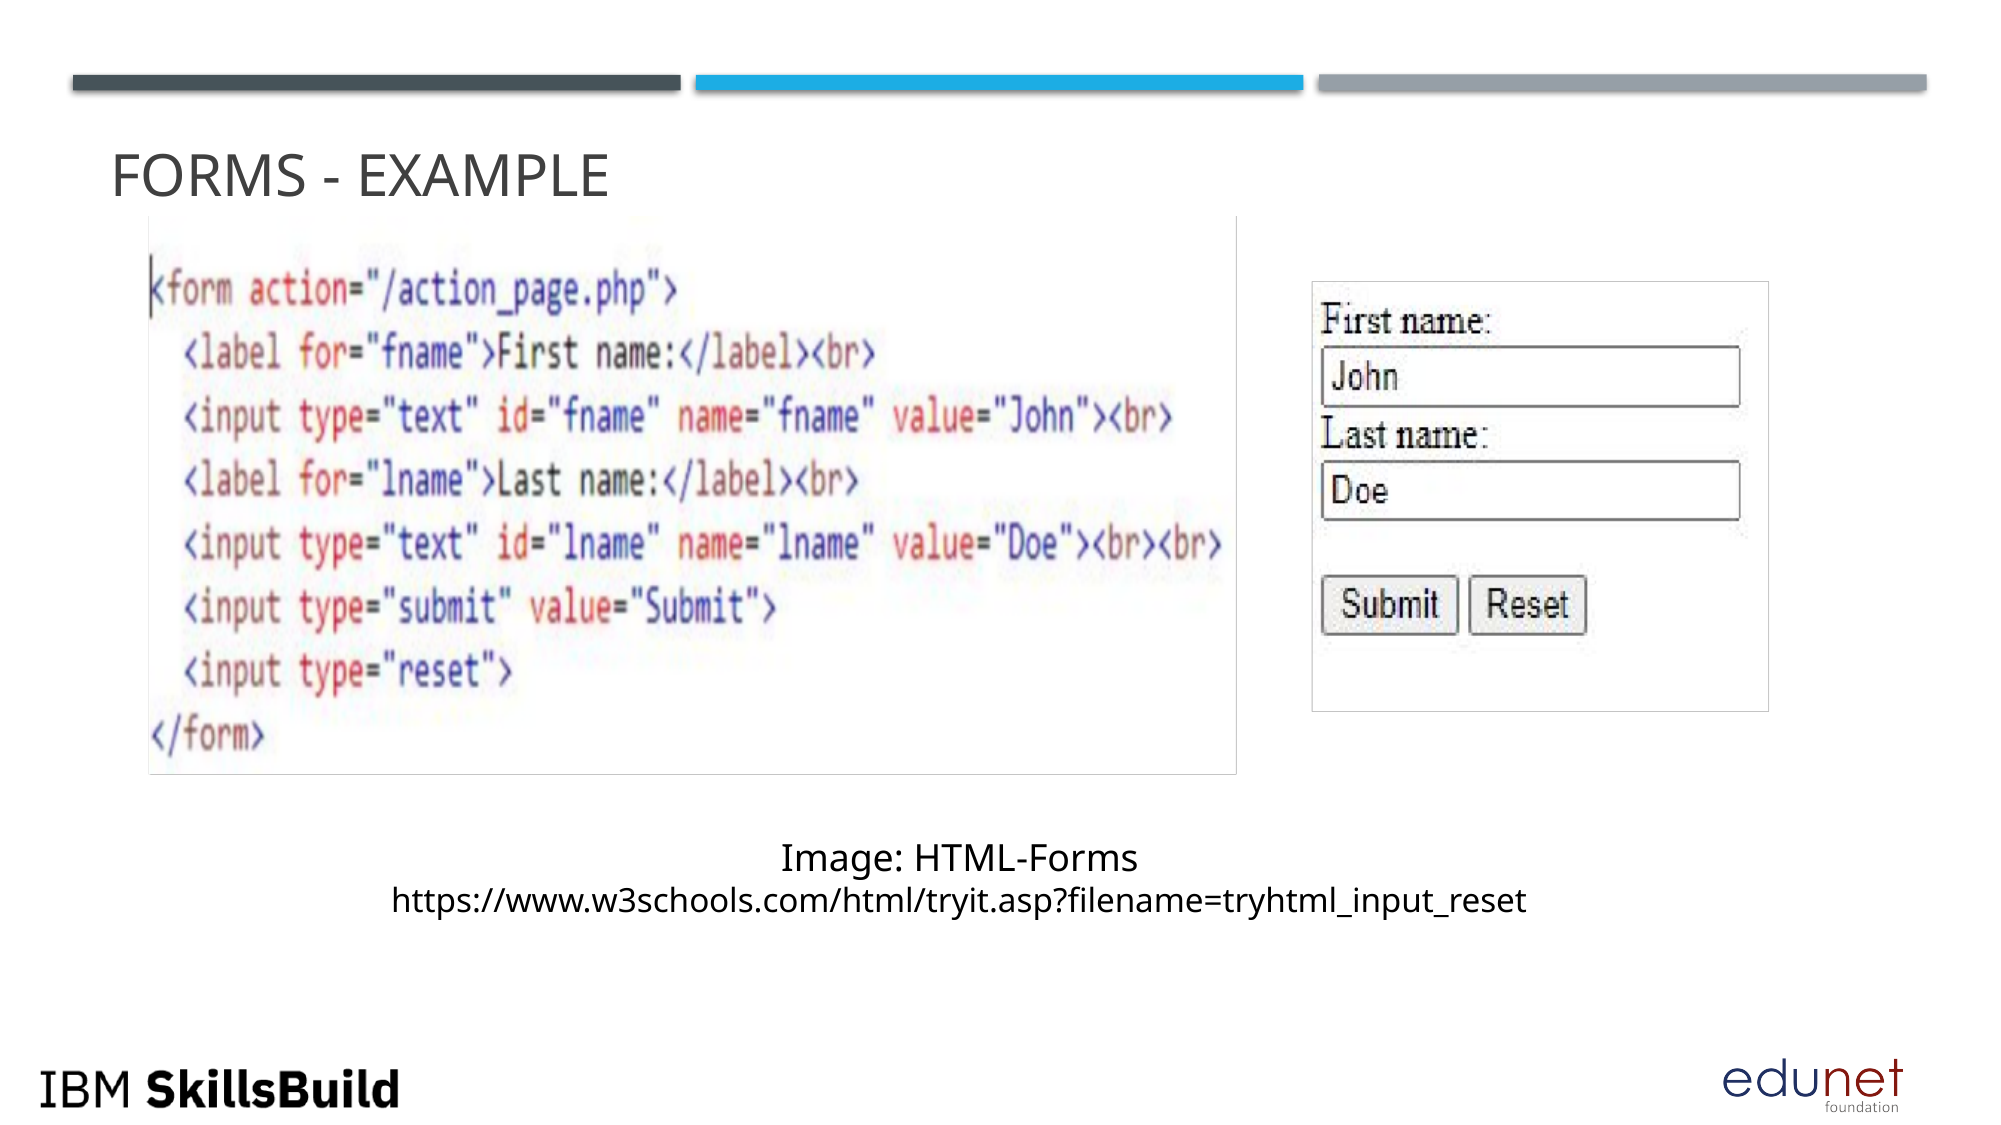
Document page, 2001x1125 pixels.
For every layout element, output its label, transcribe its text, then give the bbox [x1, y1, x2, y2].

text_box Image: HTML-Forms https://www.w3schools.com/html/tryit.asp?filename=tryhtml_input_reset [308, 826, 1612, 972]
title Forms - example [95, 115, 1905, 216]
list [145, 215, 1772, 776]
picture [14, 1047, 419, 1125]
picture [1719, 1056, 1905, 1116]
